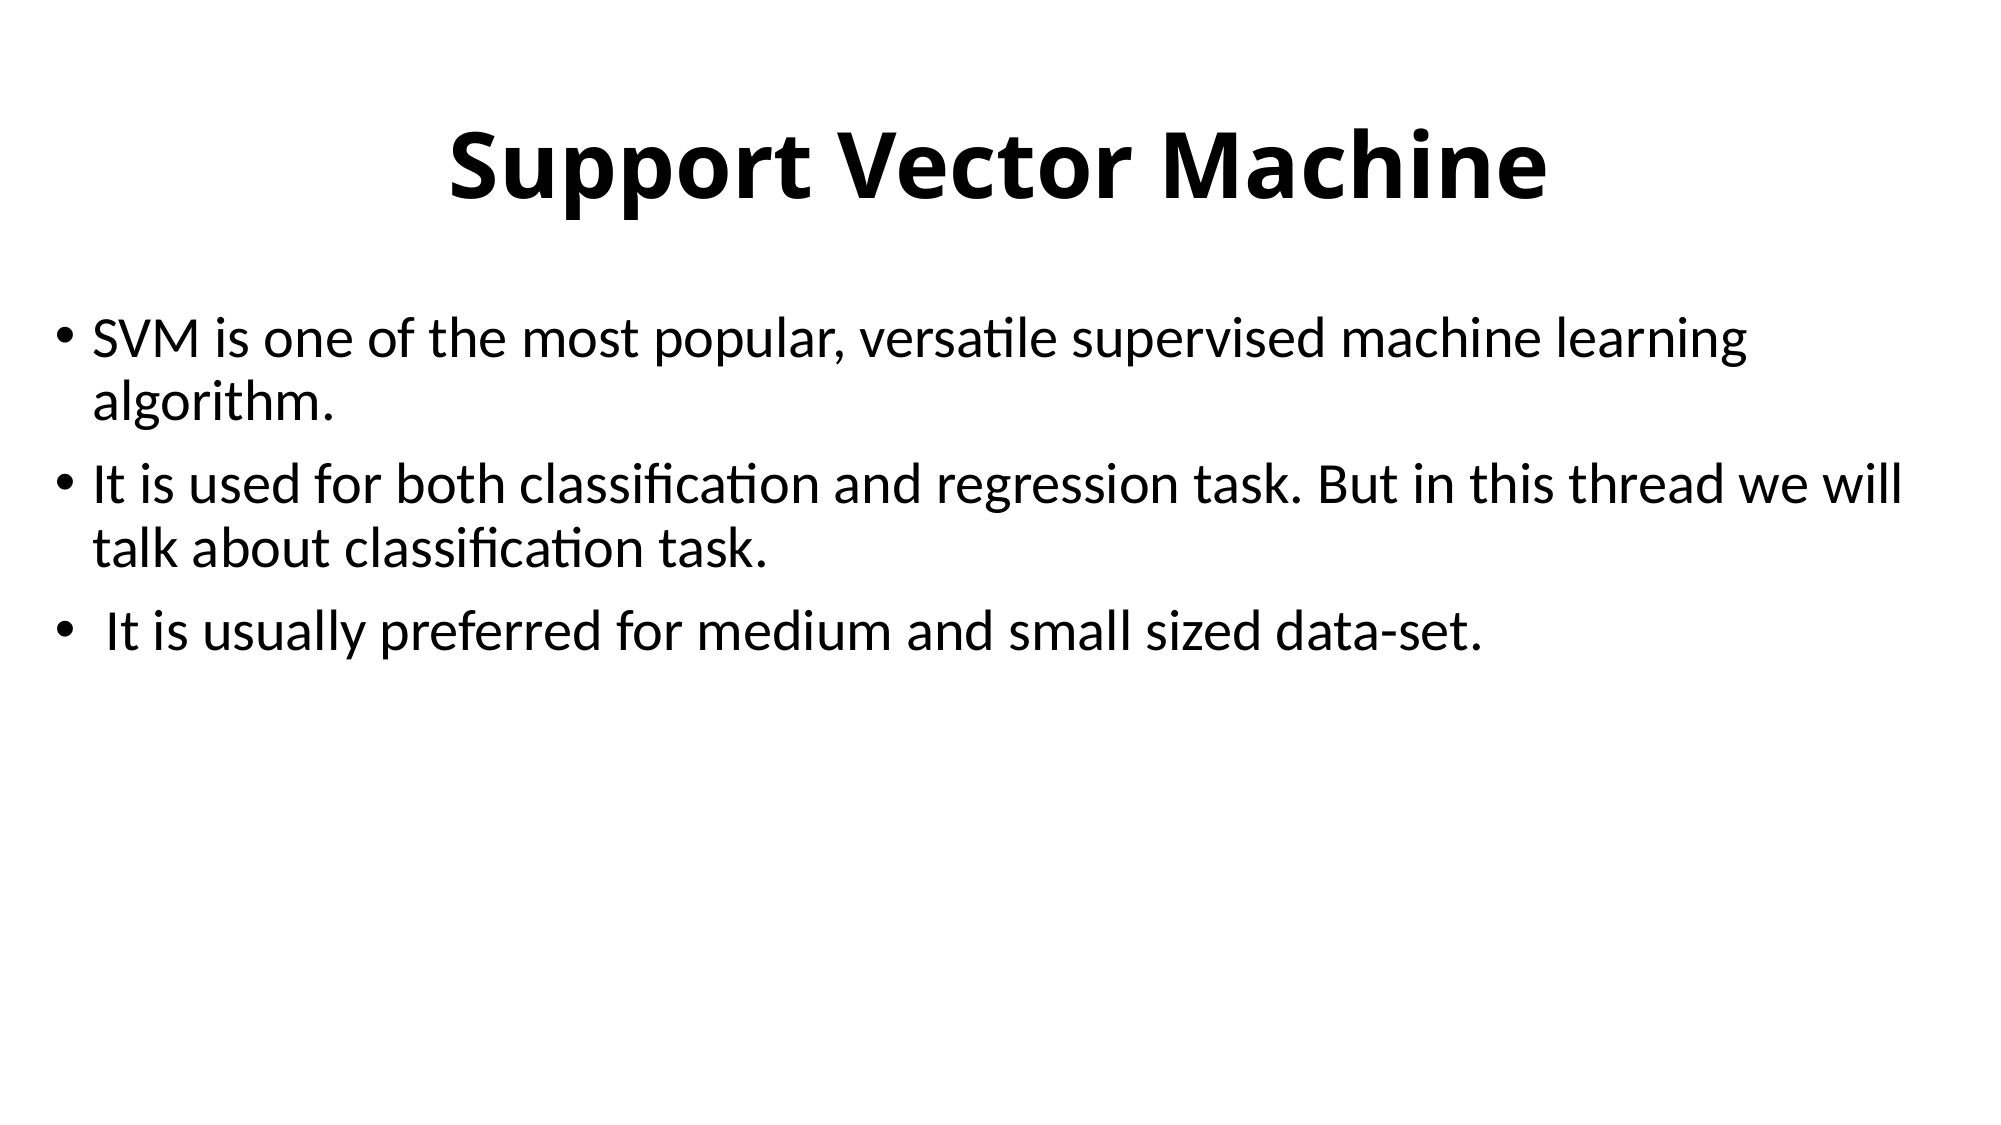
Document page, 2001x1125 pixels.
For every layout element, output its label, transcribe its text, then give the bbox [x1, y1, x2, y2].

title Support Vector Machine [137, 59, 1863, 278]
list SVM is one of the most popular, versatile supervised machine learning algorithm. It is used for both classification and regression task. But in this thread we will talk about classification task. It is usually preferred for medium and small sized data-set. [39, 299, 1941, 1014]
